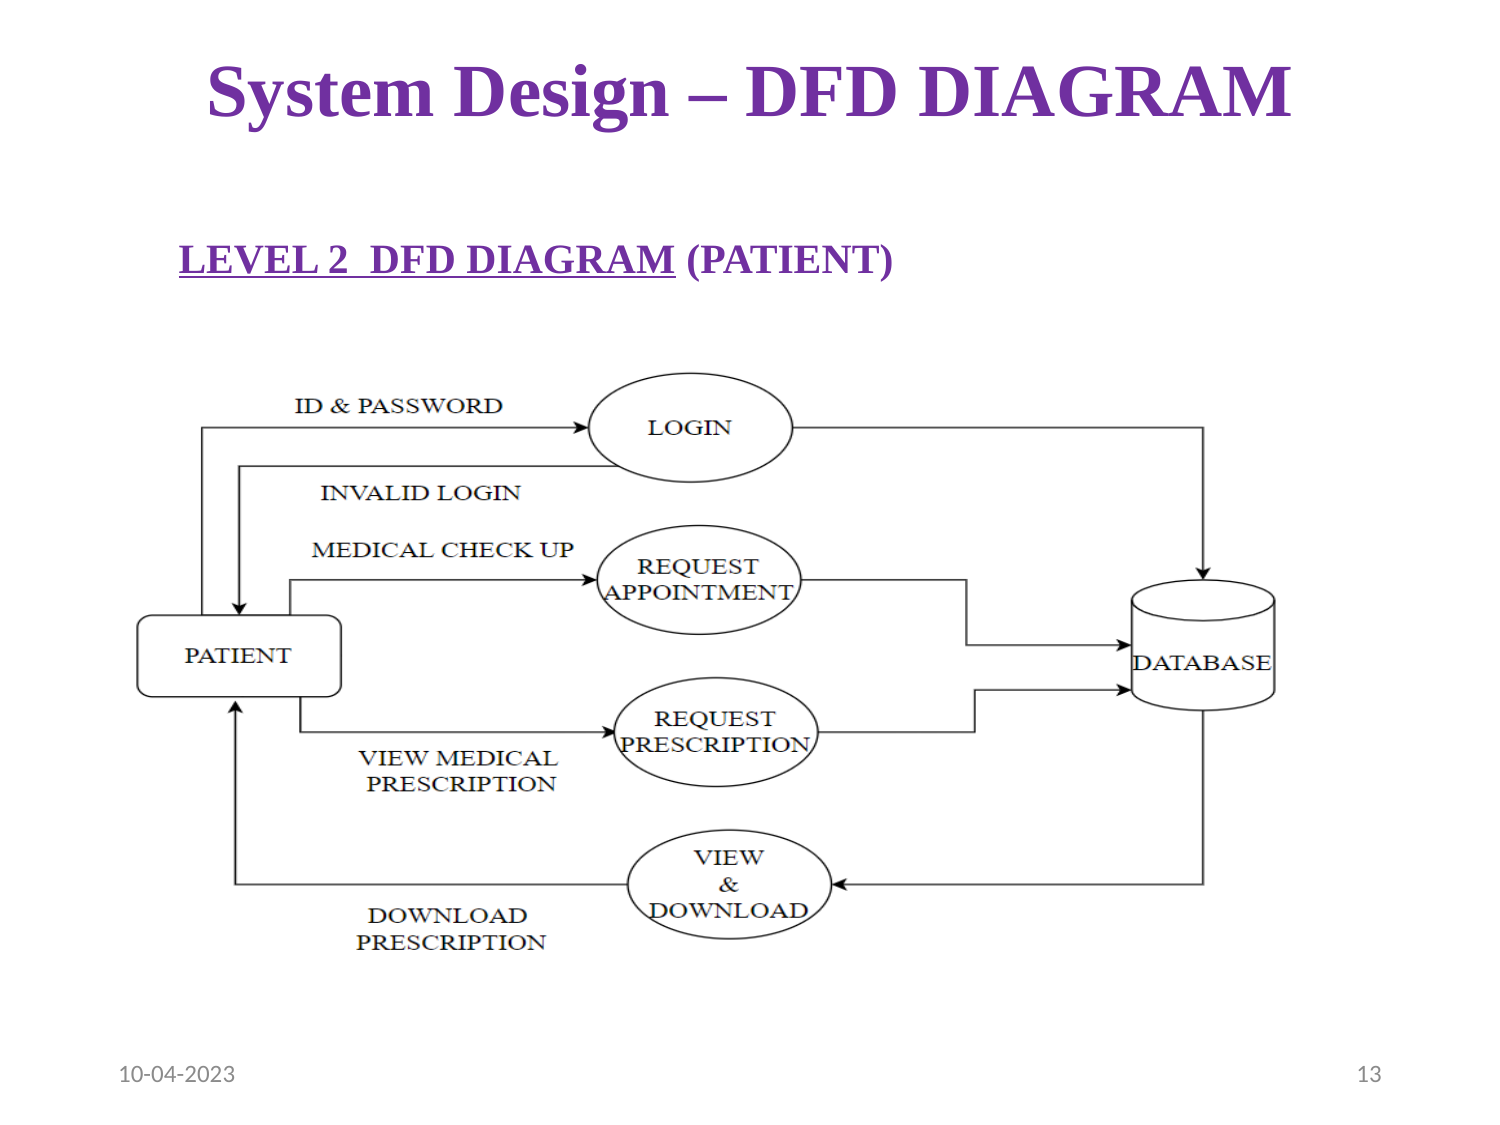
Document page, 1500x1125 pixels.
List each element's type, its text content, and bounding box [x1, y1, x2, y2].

title System Design – DFD DIAGRAM [103, 48, 1397, 136]
picture [112, 321, 1427, 1011]
text_box LEVEL 2 DFD DIAGRAM (PATIENT) [163, 224, 914, 290]
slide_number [103, 1042, 441, 1103]
slide_number 13 [1059, 1042, 1397, 1103]
